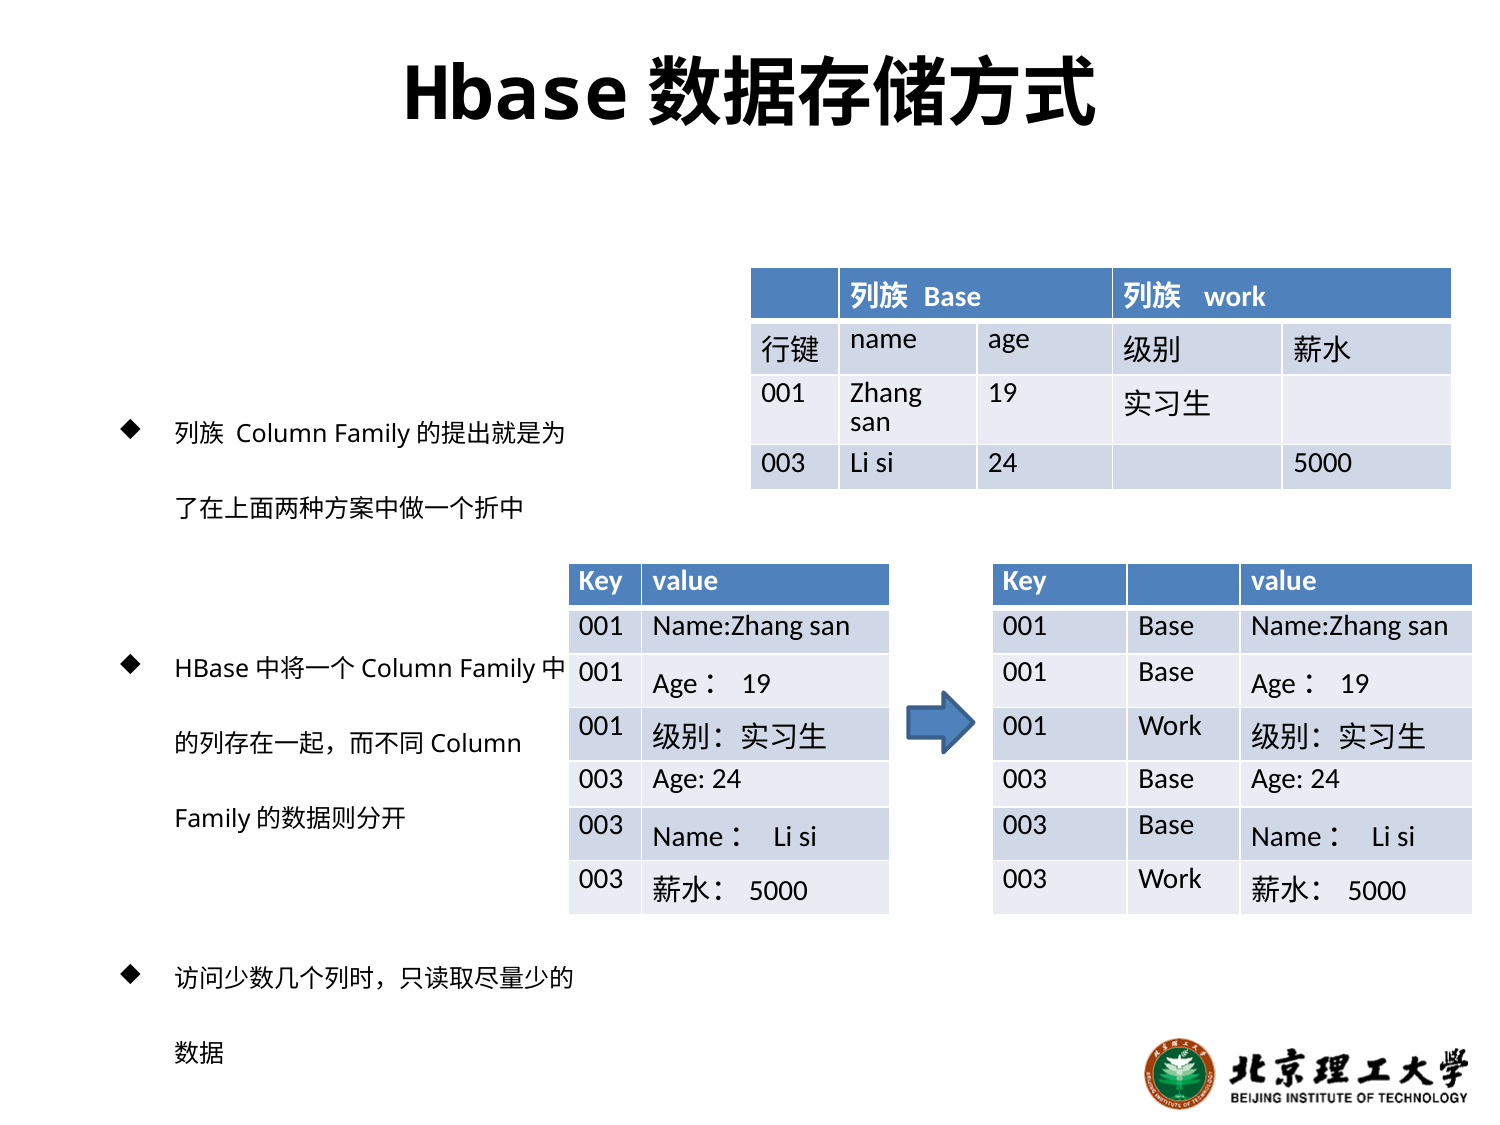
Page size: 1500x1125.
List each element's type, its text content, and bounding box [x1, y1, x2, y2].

table_header Key [993, 564, 1126, 605]
table_cell 003 [569, 808, 641, 860]
title Hbase数据存储方式 [76, 17, 1425, 163]
table_cell 003 [993, 762, 1126, 806]
table_cell 001 [993, 655, 1126, 707]
table_cell [1283, 376, 1451, 444]
table_cell 级别 [1113, 324, 1281, 374]
table_cell 24 [978, 445, 1112, 489]
table_cell Base [1128, 655, 1239, 707]
table_header [1128, 564, 1239, 605]
table_header 列族 work [1113, 268, 1451, 318]
table_header [751, 268, 838, 318]
table_cell 003 [751, 445, 838, 489]
table_cell 001 [993, 611, 1126, 653]
table_cell [1113, 445, 1281, 489]
table_cell Base [1128, 762, 1239, 806]
picture [1144, 1038, 1468, 1110]
table_cell 003 [993, 808, 1126, 860]
table_cell Zhang san [840, 376, 976, 444]
table_cell 薪水：5000 [1241, 861, 1472, 914]
table_cell name [840, 324, 976, 374]
table_header value [1241, 564, 1472, 605]
table_header Key [569, 564, 641, 605]
table_cell 级别：实习生 [1241, 708, 1472, 760]
table_cell 003 [569, 762, 641, 806]
table_cell age [978, 324, 1112, 374]
table_cell Base [1128, 611, 1239, 653]
table_cell 001 [569, 655, 641, 707]
table_cell 级别：实习生 [642, 708, 889, 760]
table_cell Work [1128, 708, 1239, 760]
table_cell 5000 [1283, 445, 1451, 489]
table_cell 19 [978, 376, 1112, 444]
table_cell Name:Zhang san [1241, 611, 1472, 653]
table_cell 001 [569, 708, 641, 760]
table_cell Base [1128, 808, 1239, 860]
table_cell 薪水 [1283, 324, 1451, 374]
list 列族 Column Family的提出就是为了在上面两种方案中做一个折中 HBase中将一个Column Family中的列存在一起，而不同Column Family的数据则分开 访问少数几个列时，只读取尽量少的数据 [103, 365, 590, 901]
table_cell 003 [993, 861, 1126, 914]
table_header value [642, 564, 889, 605]
table_cell 001 [751, 376, 838, 444]
table_cell Li si [840, 445, 976, 489]
table_cell Name： Li si [1241, 808, 1472, 860]
table_cell Work [1128, 861, 1239, 914]
text_box [906, 690, 976, 755]
table_cell Name:Zhang san [642, 611, 889, 653]
table_header 列族 Base [840, 268, 1112, 318]
table_cell 001 [993, 708, 1126, 760]
table_cell 行键 [751, 324, 838, 374]
table_cell 001 [569, 611, 641, 653]
table_cell Age: 24 [1241, 762, 1472, 806]
table_cell 薪水：5000 [642, 861, 889, 914]
table_cell Age：19 [642, 655, 889, 707]
table_cell 实习生 [1113, 376, 1281, 444]
table_cell 003 [569, 861, 641, 914]
table_cell Name： Li si [642, 808, 889, 860]
table_cell Age: 24 [642, 762, 889, 806]
table_cell Age：19 [1241, 655, 1472, 707]
